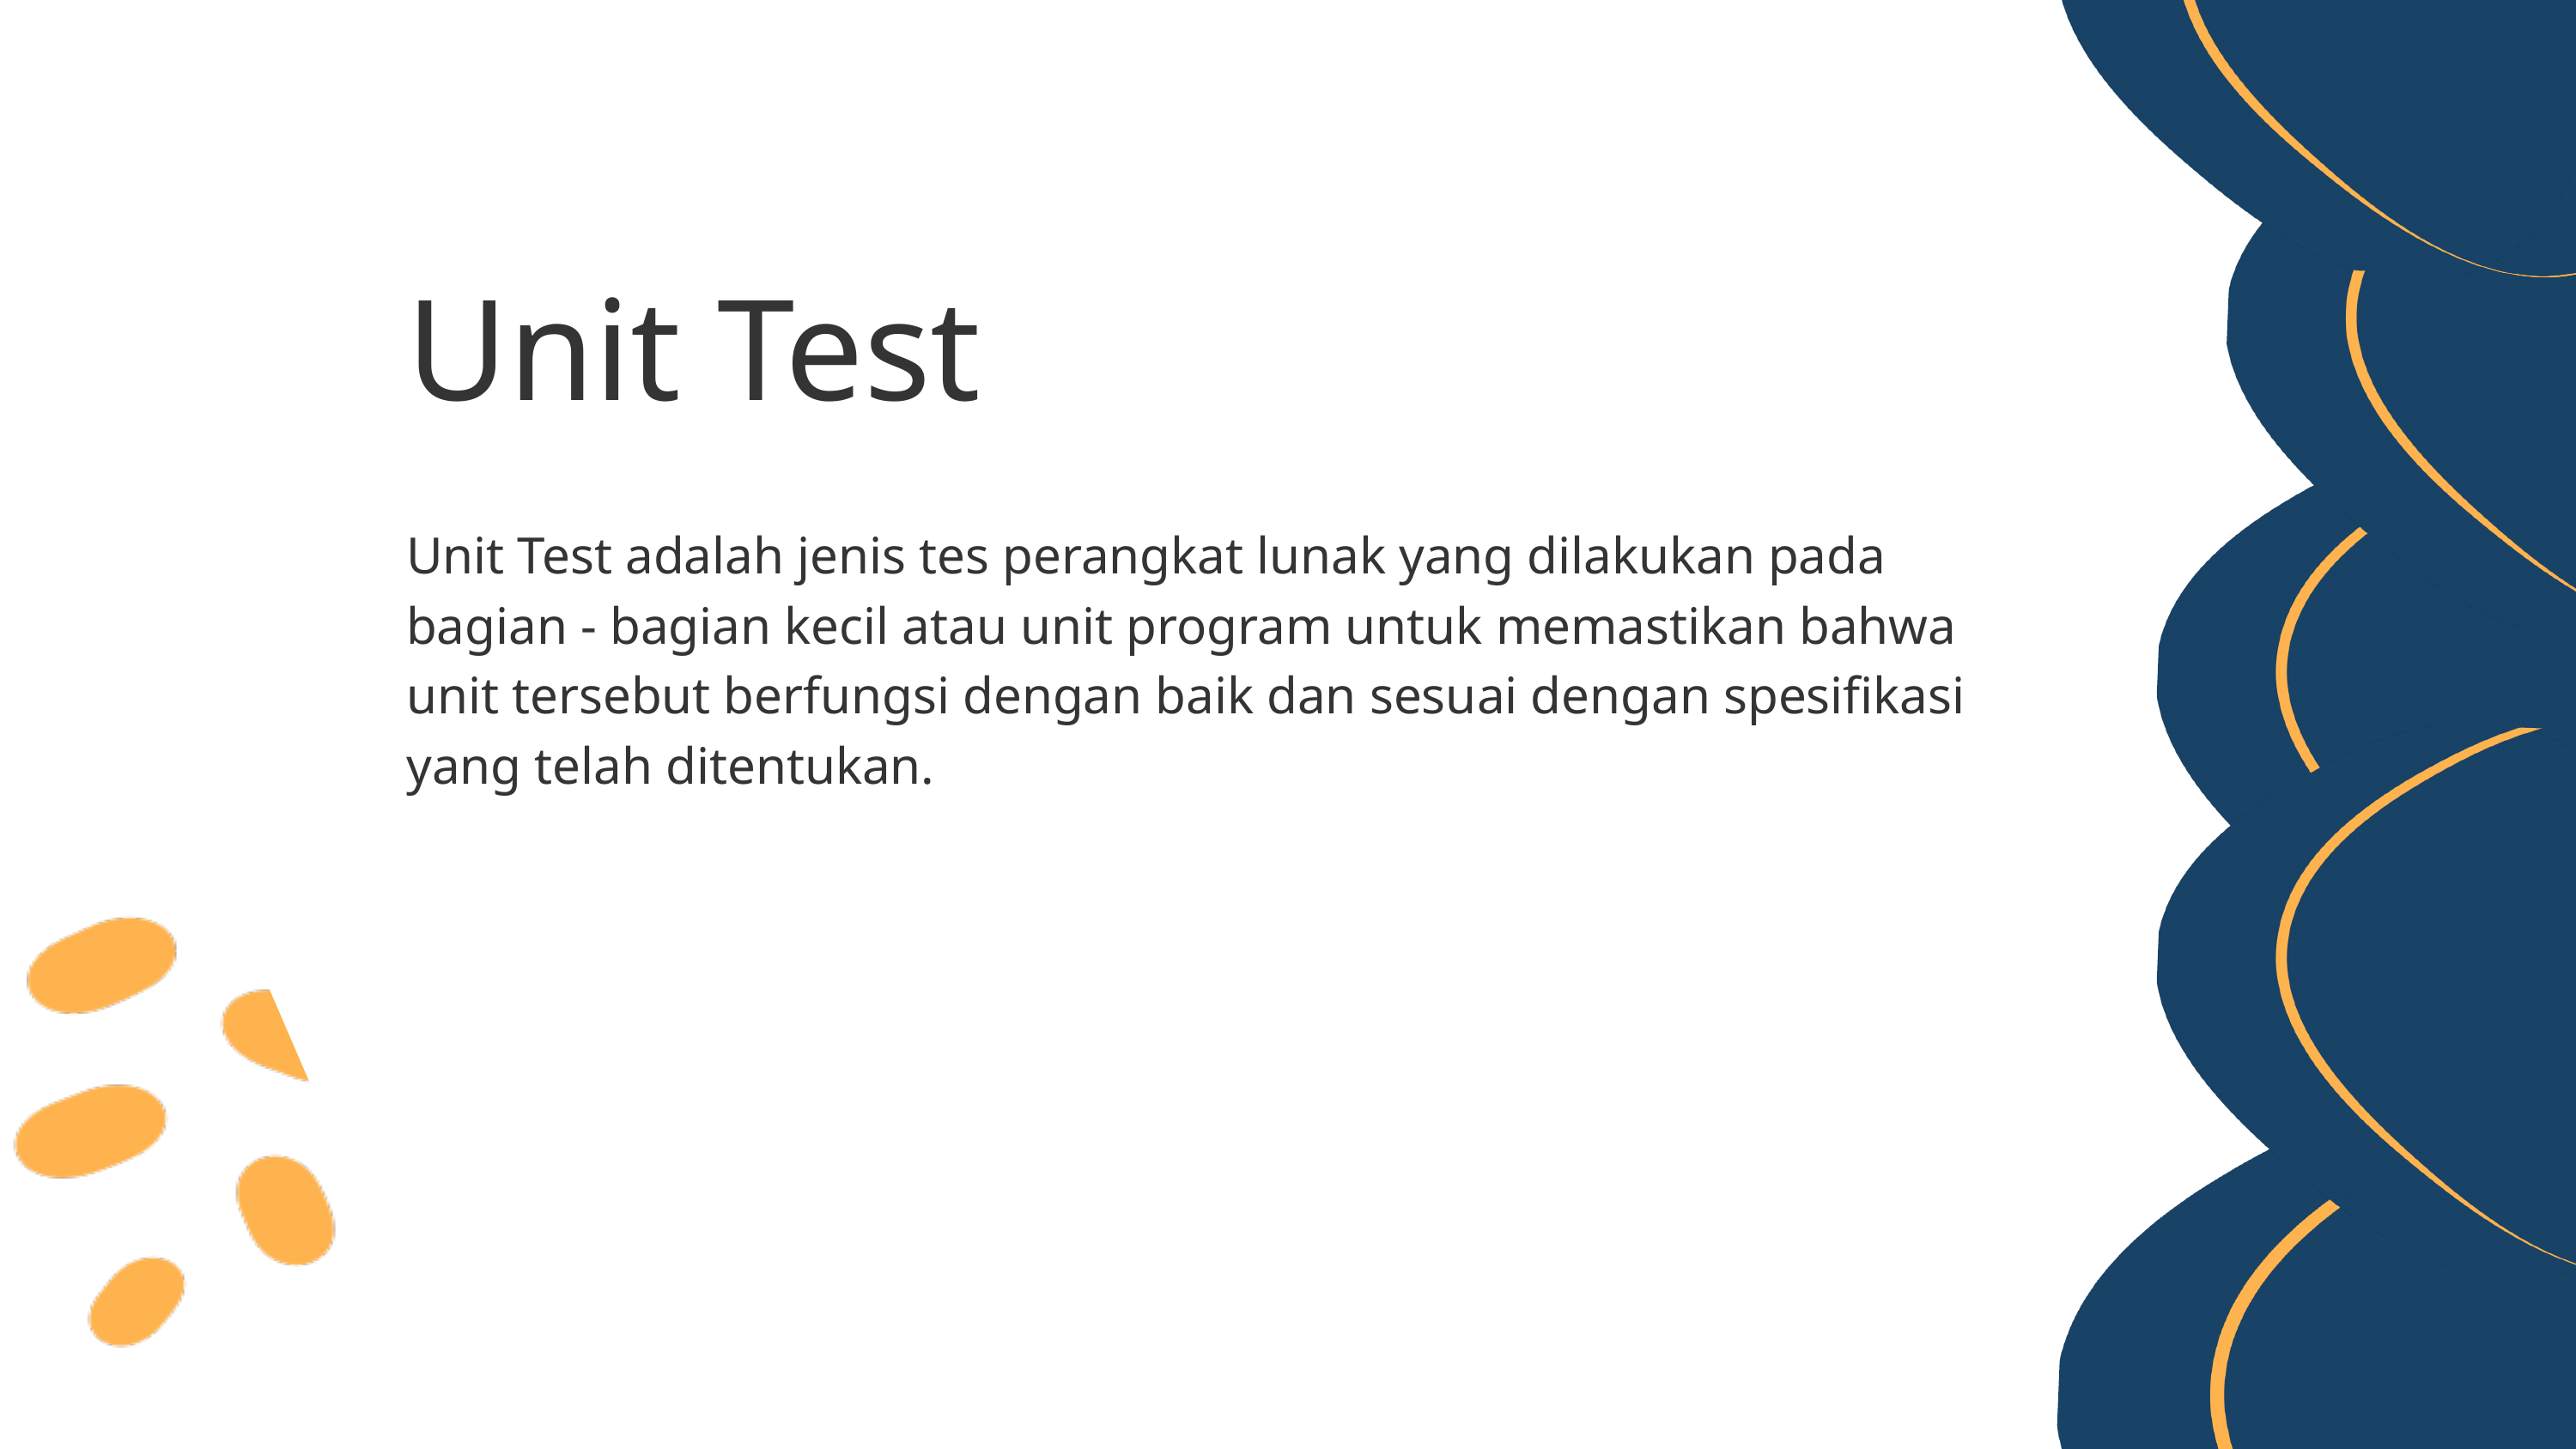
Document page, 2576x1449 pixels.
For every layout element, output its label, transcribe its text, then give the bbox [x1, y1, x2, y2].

text_box [2056, 1081, 2576, 1449]
text_box [0, 830, 407, 1449]
text_box Unit Test [406, 261, 1765, 429]
text_box [2047, 0, 2576, 280]
text_box [2146, 427, 2576, 973]
text_box [2215, 266, 2576, 632]
text_box [2146, 713, 2576, 1276]
text_box Unit Test adalah jenis tes perangkat lunak yang dilakukan pada bagian - bagian kecil atau unit program untuk memastikan bahwa unit tersebut berfungsi dengan baik dan sesuai dengan spesifikasi yang telah ditentukan. [406, 513, 1999, 795]
